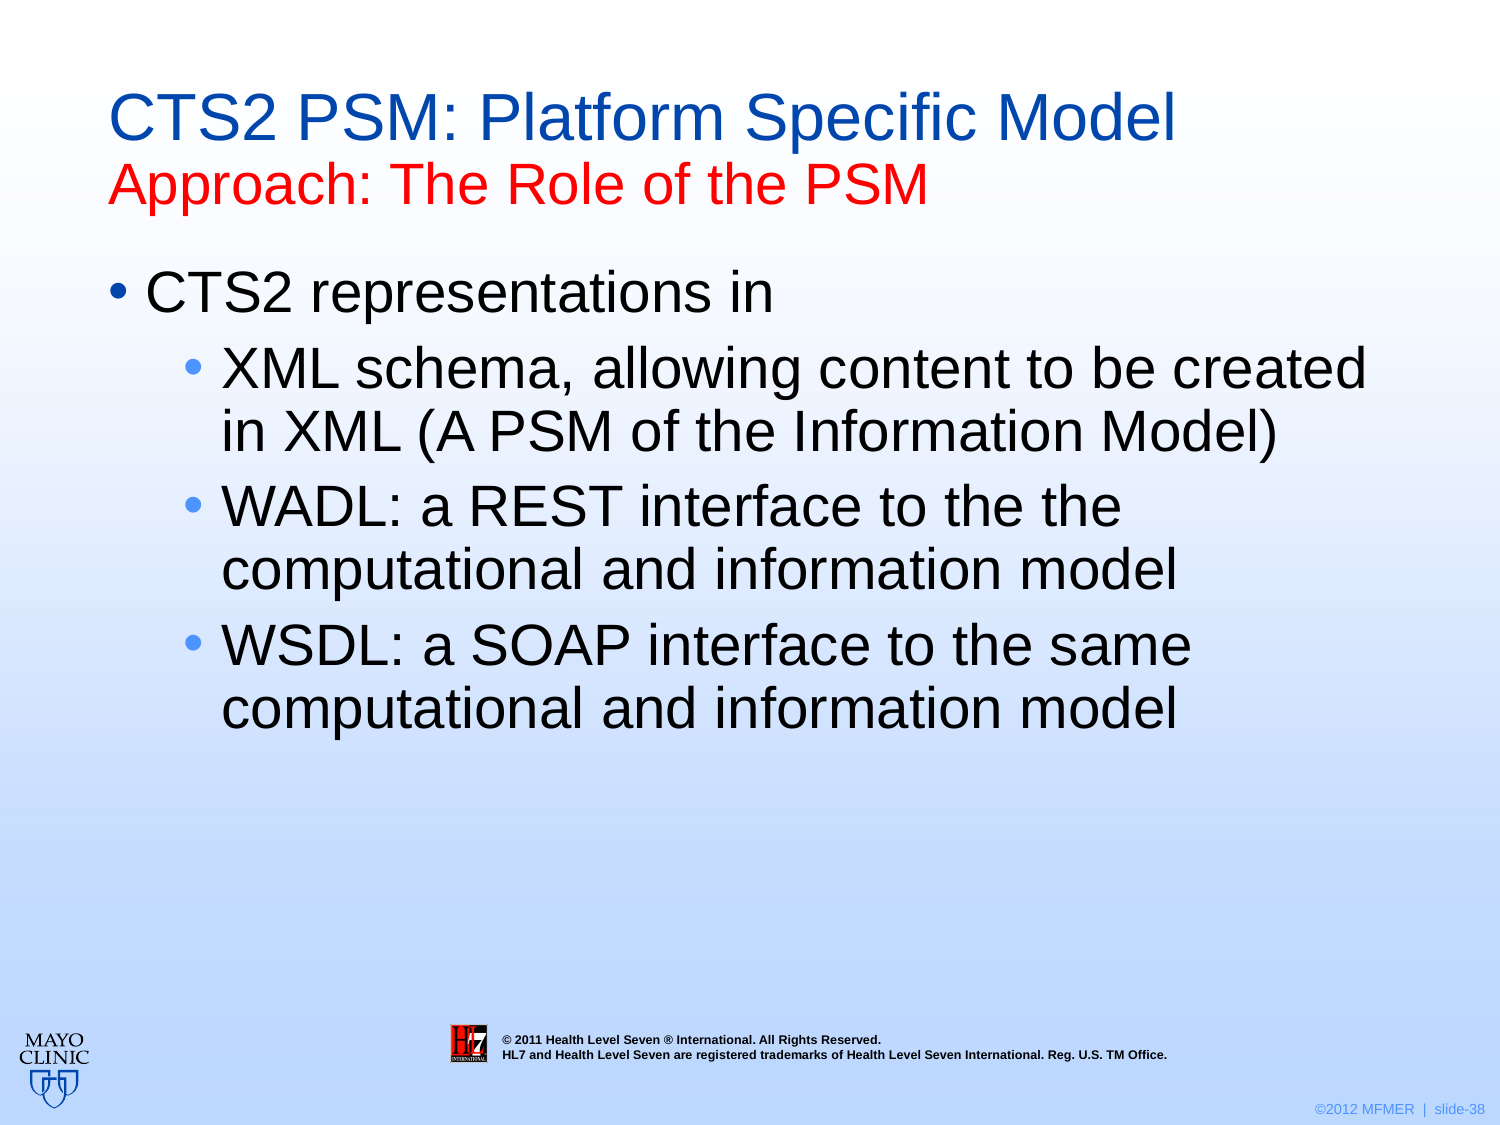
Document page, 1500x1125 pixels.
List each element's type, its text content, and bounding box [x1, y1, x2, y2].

title CTS2 PSM: Platform Specific Model Approach: The Role of the PSM [108, 0, 1392, 224]
picture [0, 0, 1500, 1125]
list CTS2 representations in XML schema, allowing content to be created in XML (A PSM of the Information Model) WADL: a REST interface to the the computational and information model WSDL: a SOAP interface to the same computational and information model [108, 224, 1392, 1013]
